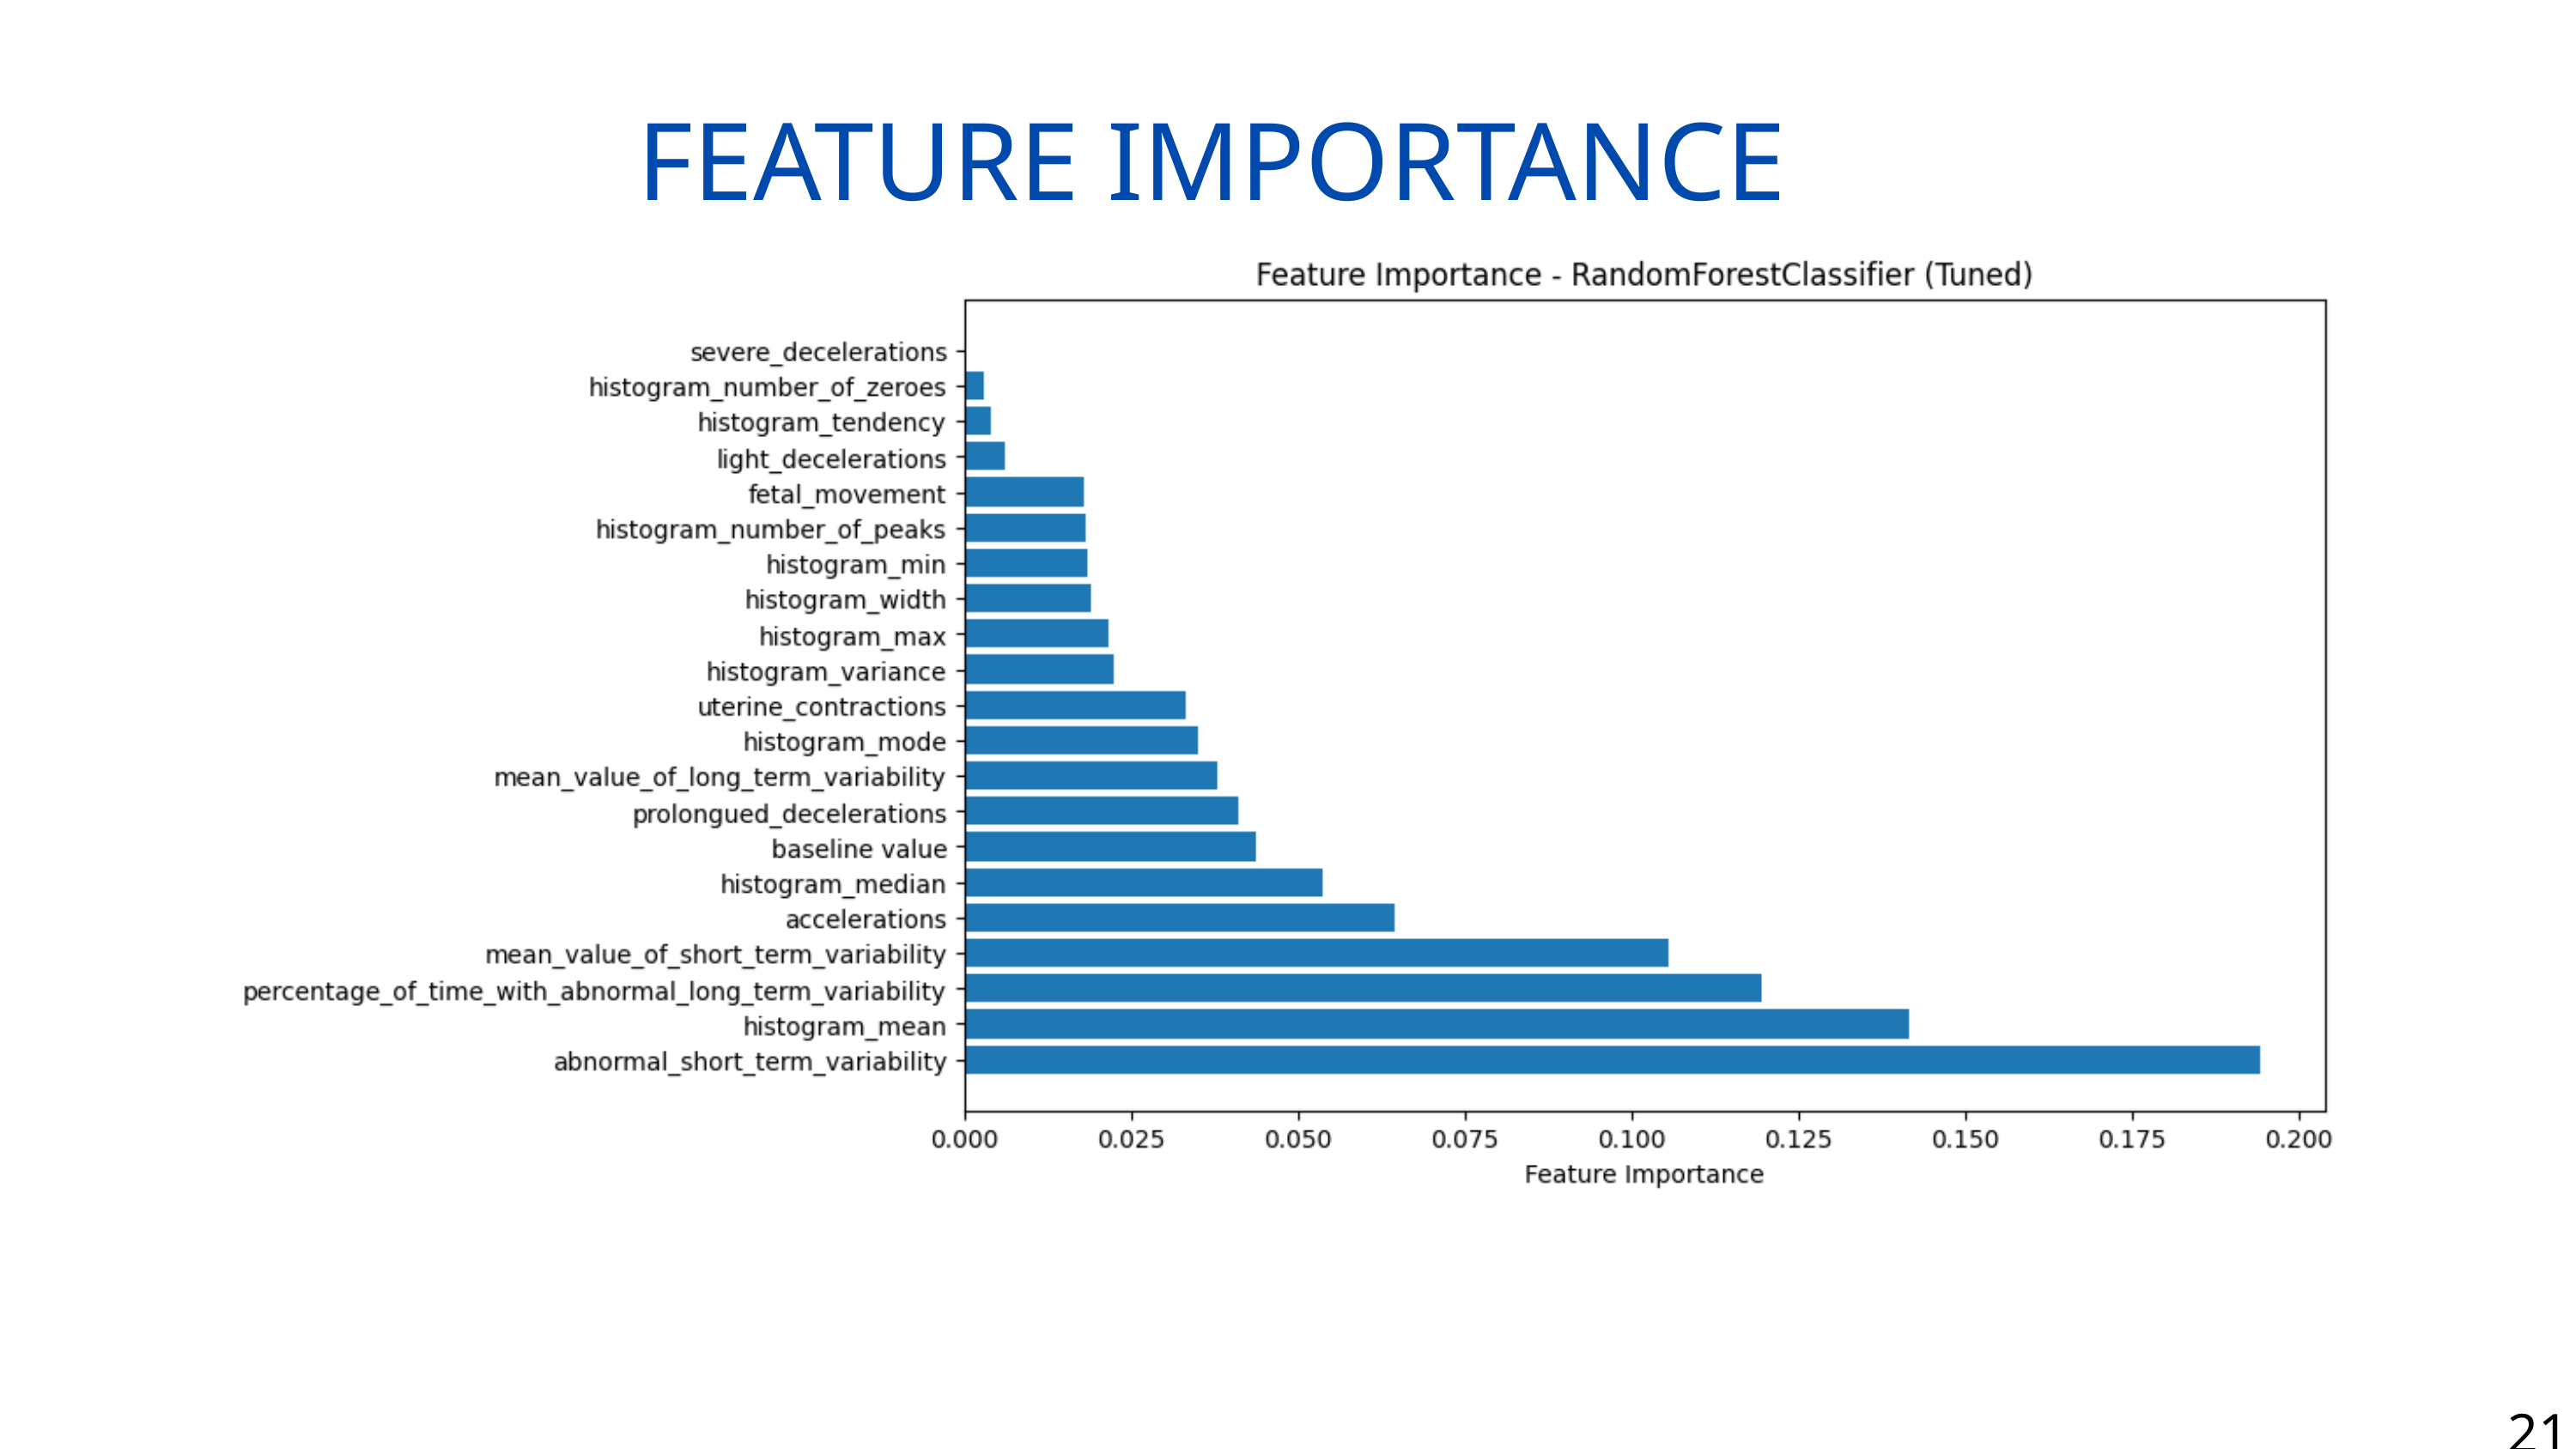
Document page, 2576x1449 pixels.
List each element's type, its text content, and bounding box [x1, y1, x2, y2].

text_box [226, 244, 2350, 1204]
text_box 21 [2281, 1398, 2570, 1449]
text_box FEATURE IMPORTANCE [637, 41, 1938, 222]
